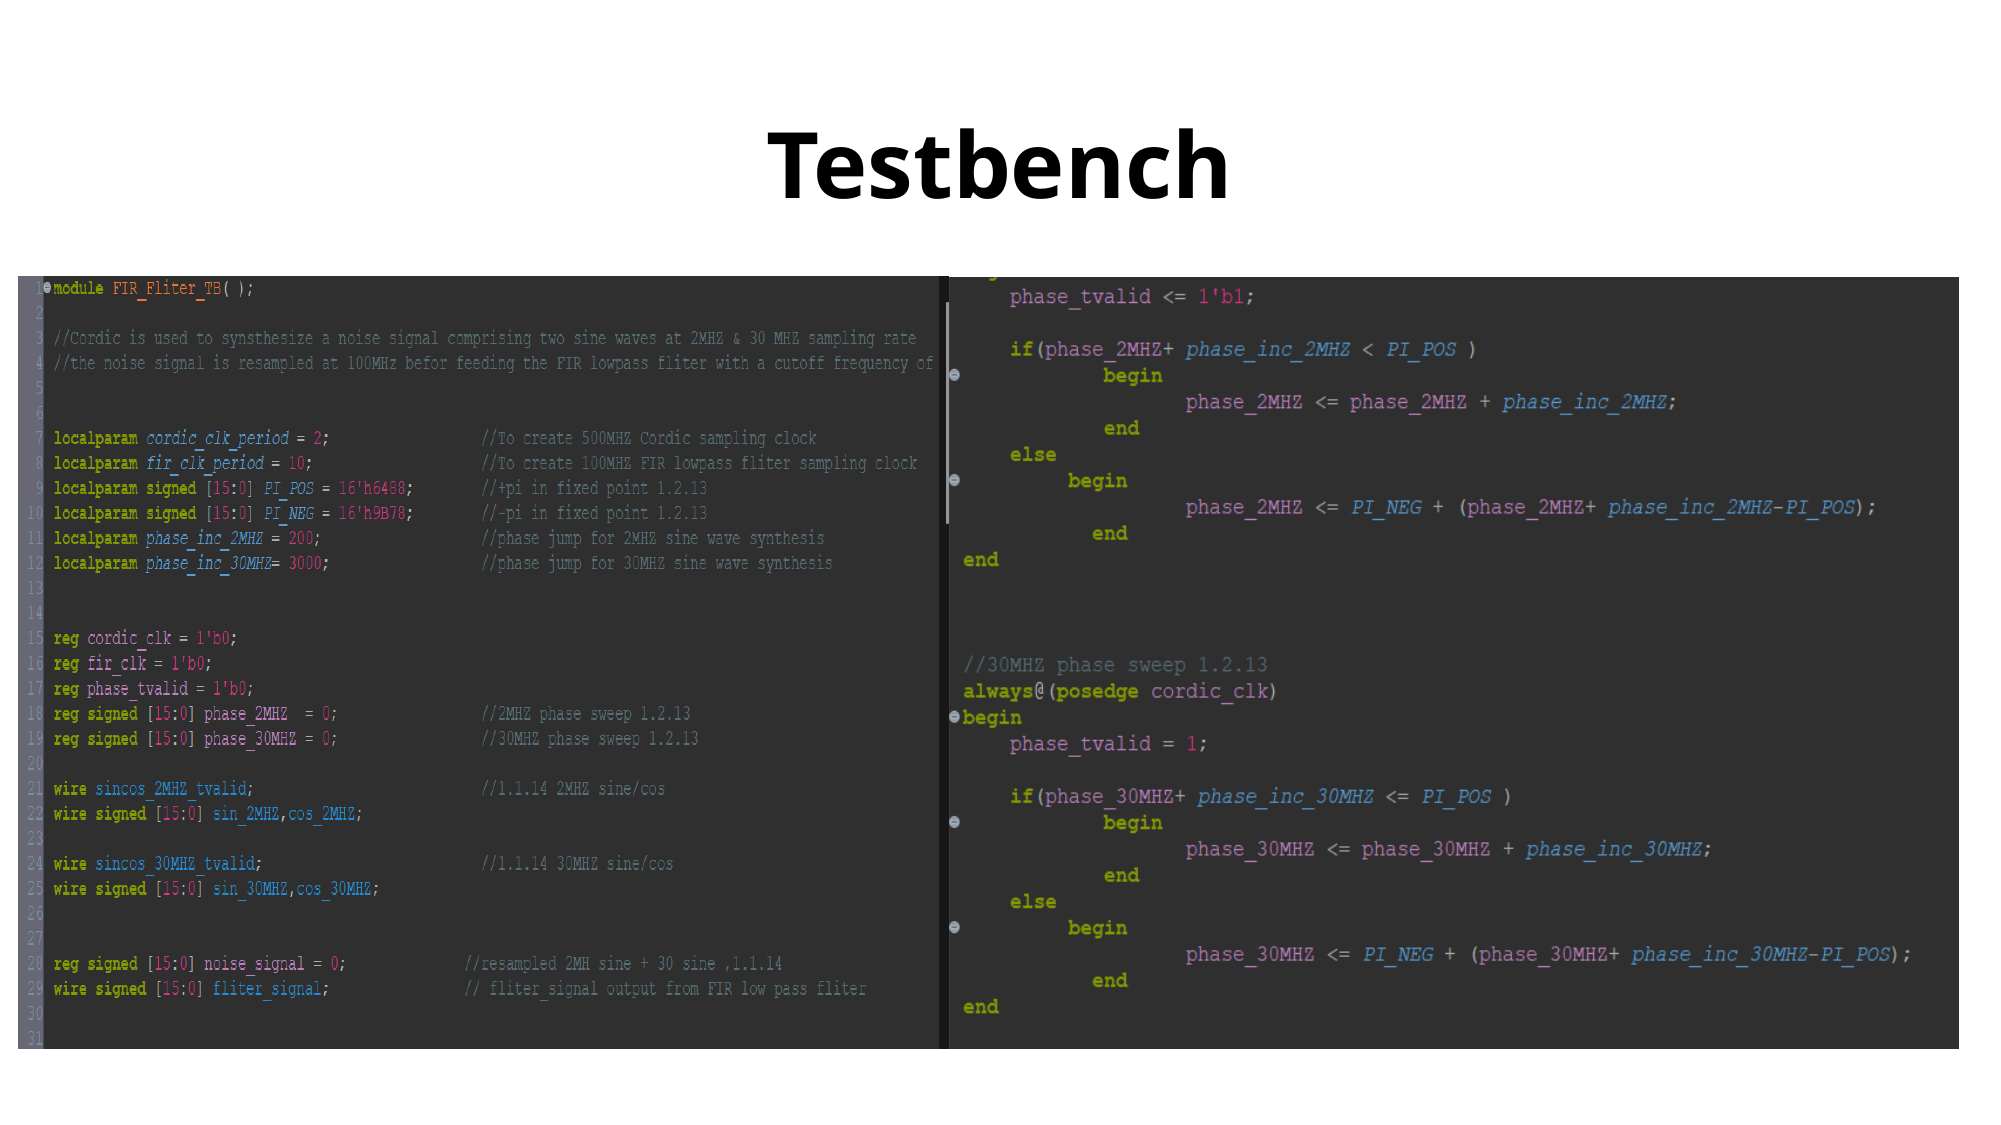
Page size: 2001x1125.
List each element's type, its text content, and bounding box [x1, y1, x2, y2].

title Testbench [137, 59, 1863, 276]
picture [17, 275, 1959, 1050]
